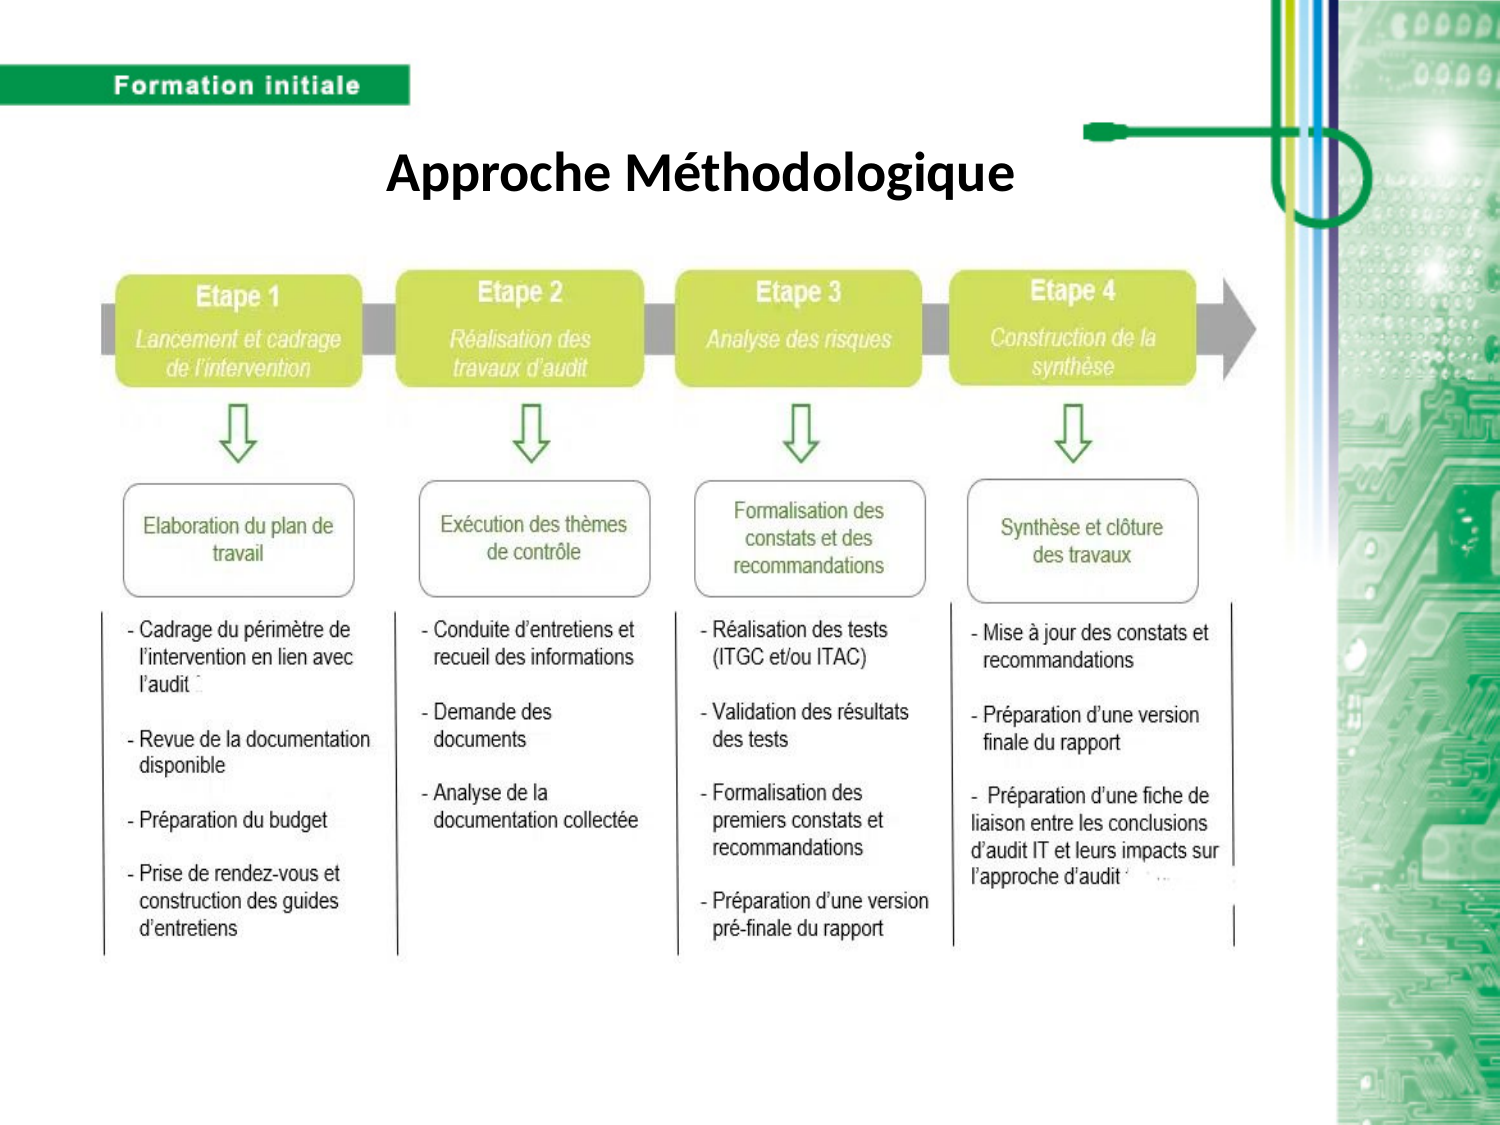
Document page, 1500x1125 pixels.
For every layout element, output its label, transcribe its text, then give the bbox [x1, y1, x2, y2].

text_box Approche Méthodologique [349, 137, 1137, 218]
picture [0, 0, 1500, 1125]
